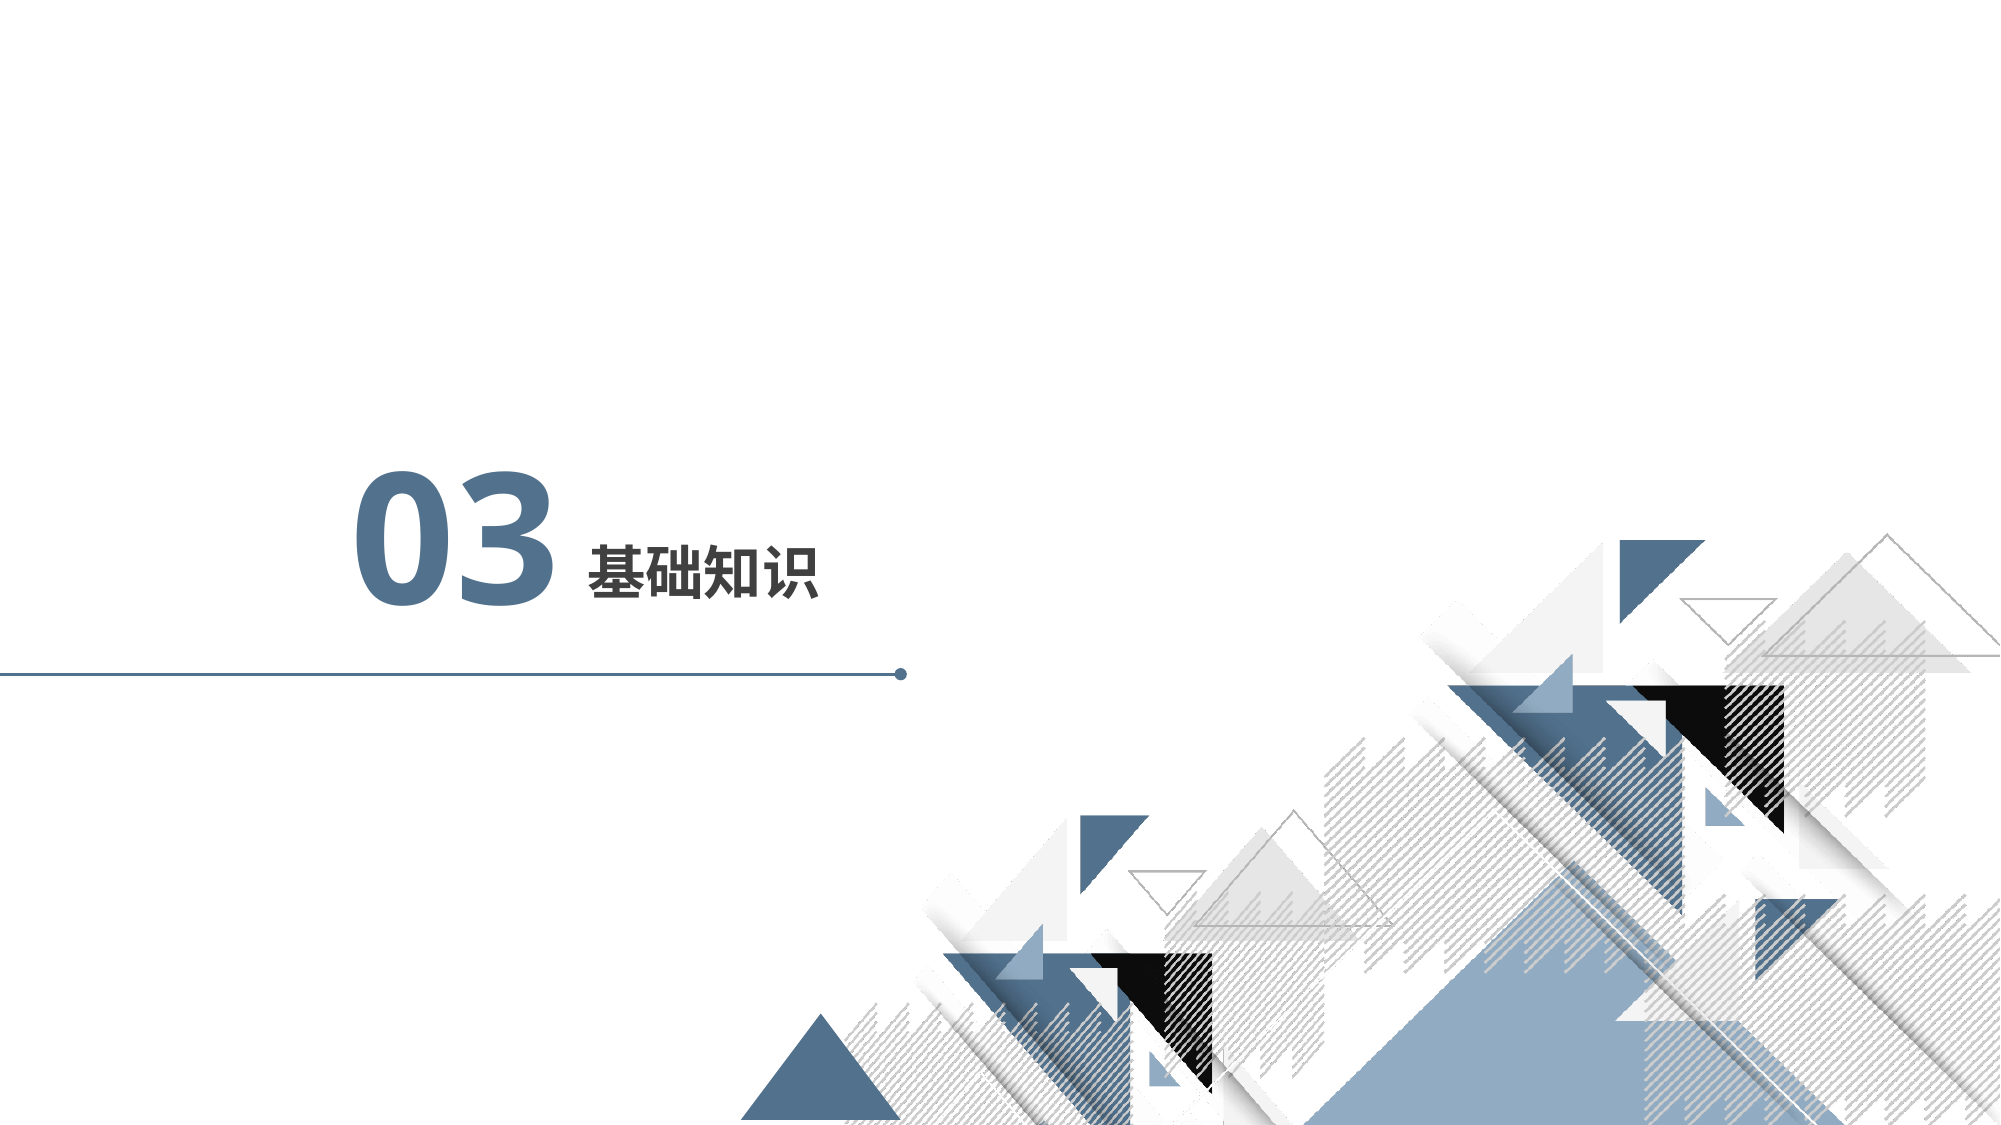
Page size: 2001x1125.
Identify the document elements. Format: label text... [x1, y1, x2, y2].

text_box 03 [350, 421, 561, 642]
text_box 基础知识 [572, 528, 1107, 614]
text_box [716, 533, 2000, 1125]
